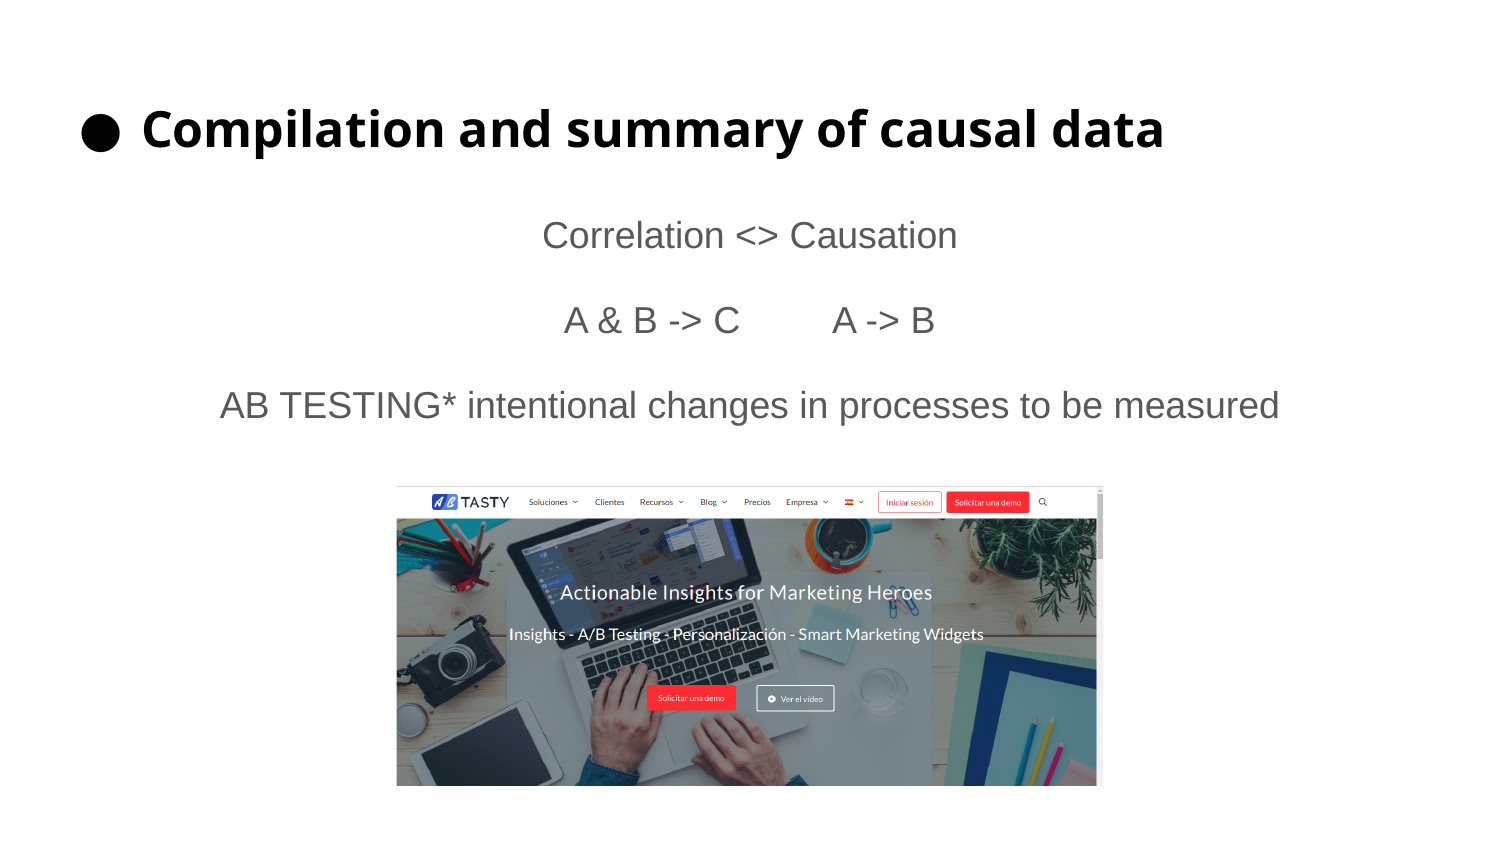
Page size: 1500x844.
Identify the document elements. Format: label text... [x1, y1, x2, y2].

title Compilation and summary of causal data [51, 72, 1449, 167]
list Correlation <> Causation A & B -> C A -> B AB TESTING* intentional changes in processes to be measured [51, 189, 1449, 750]
picture [396, 483, 1104, 786]
